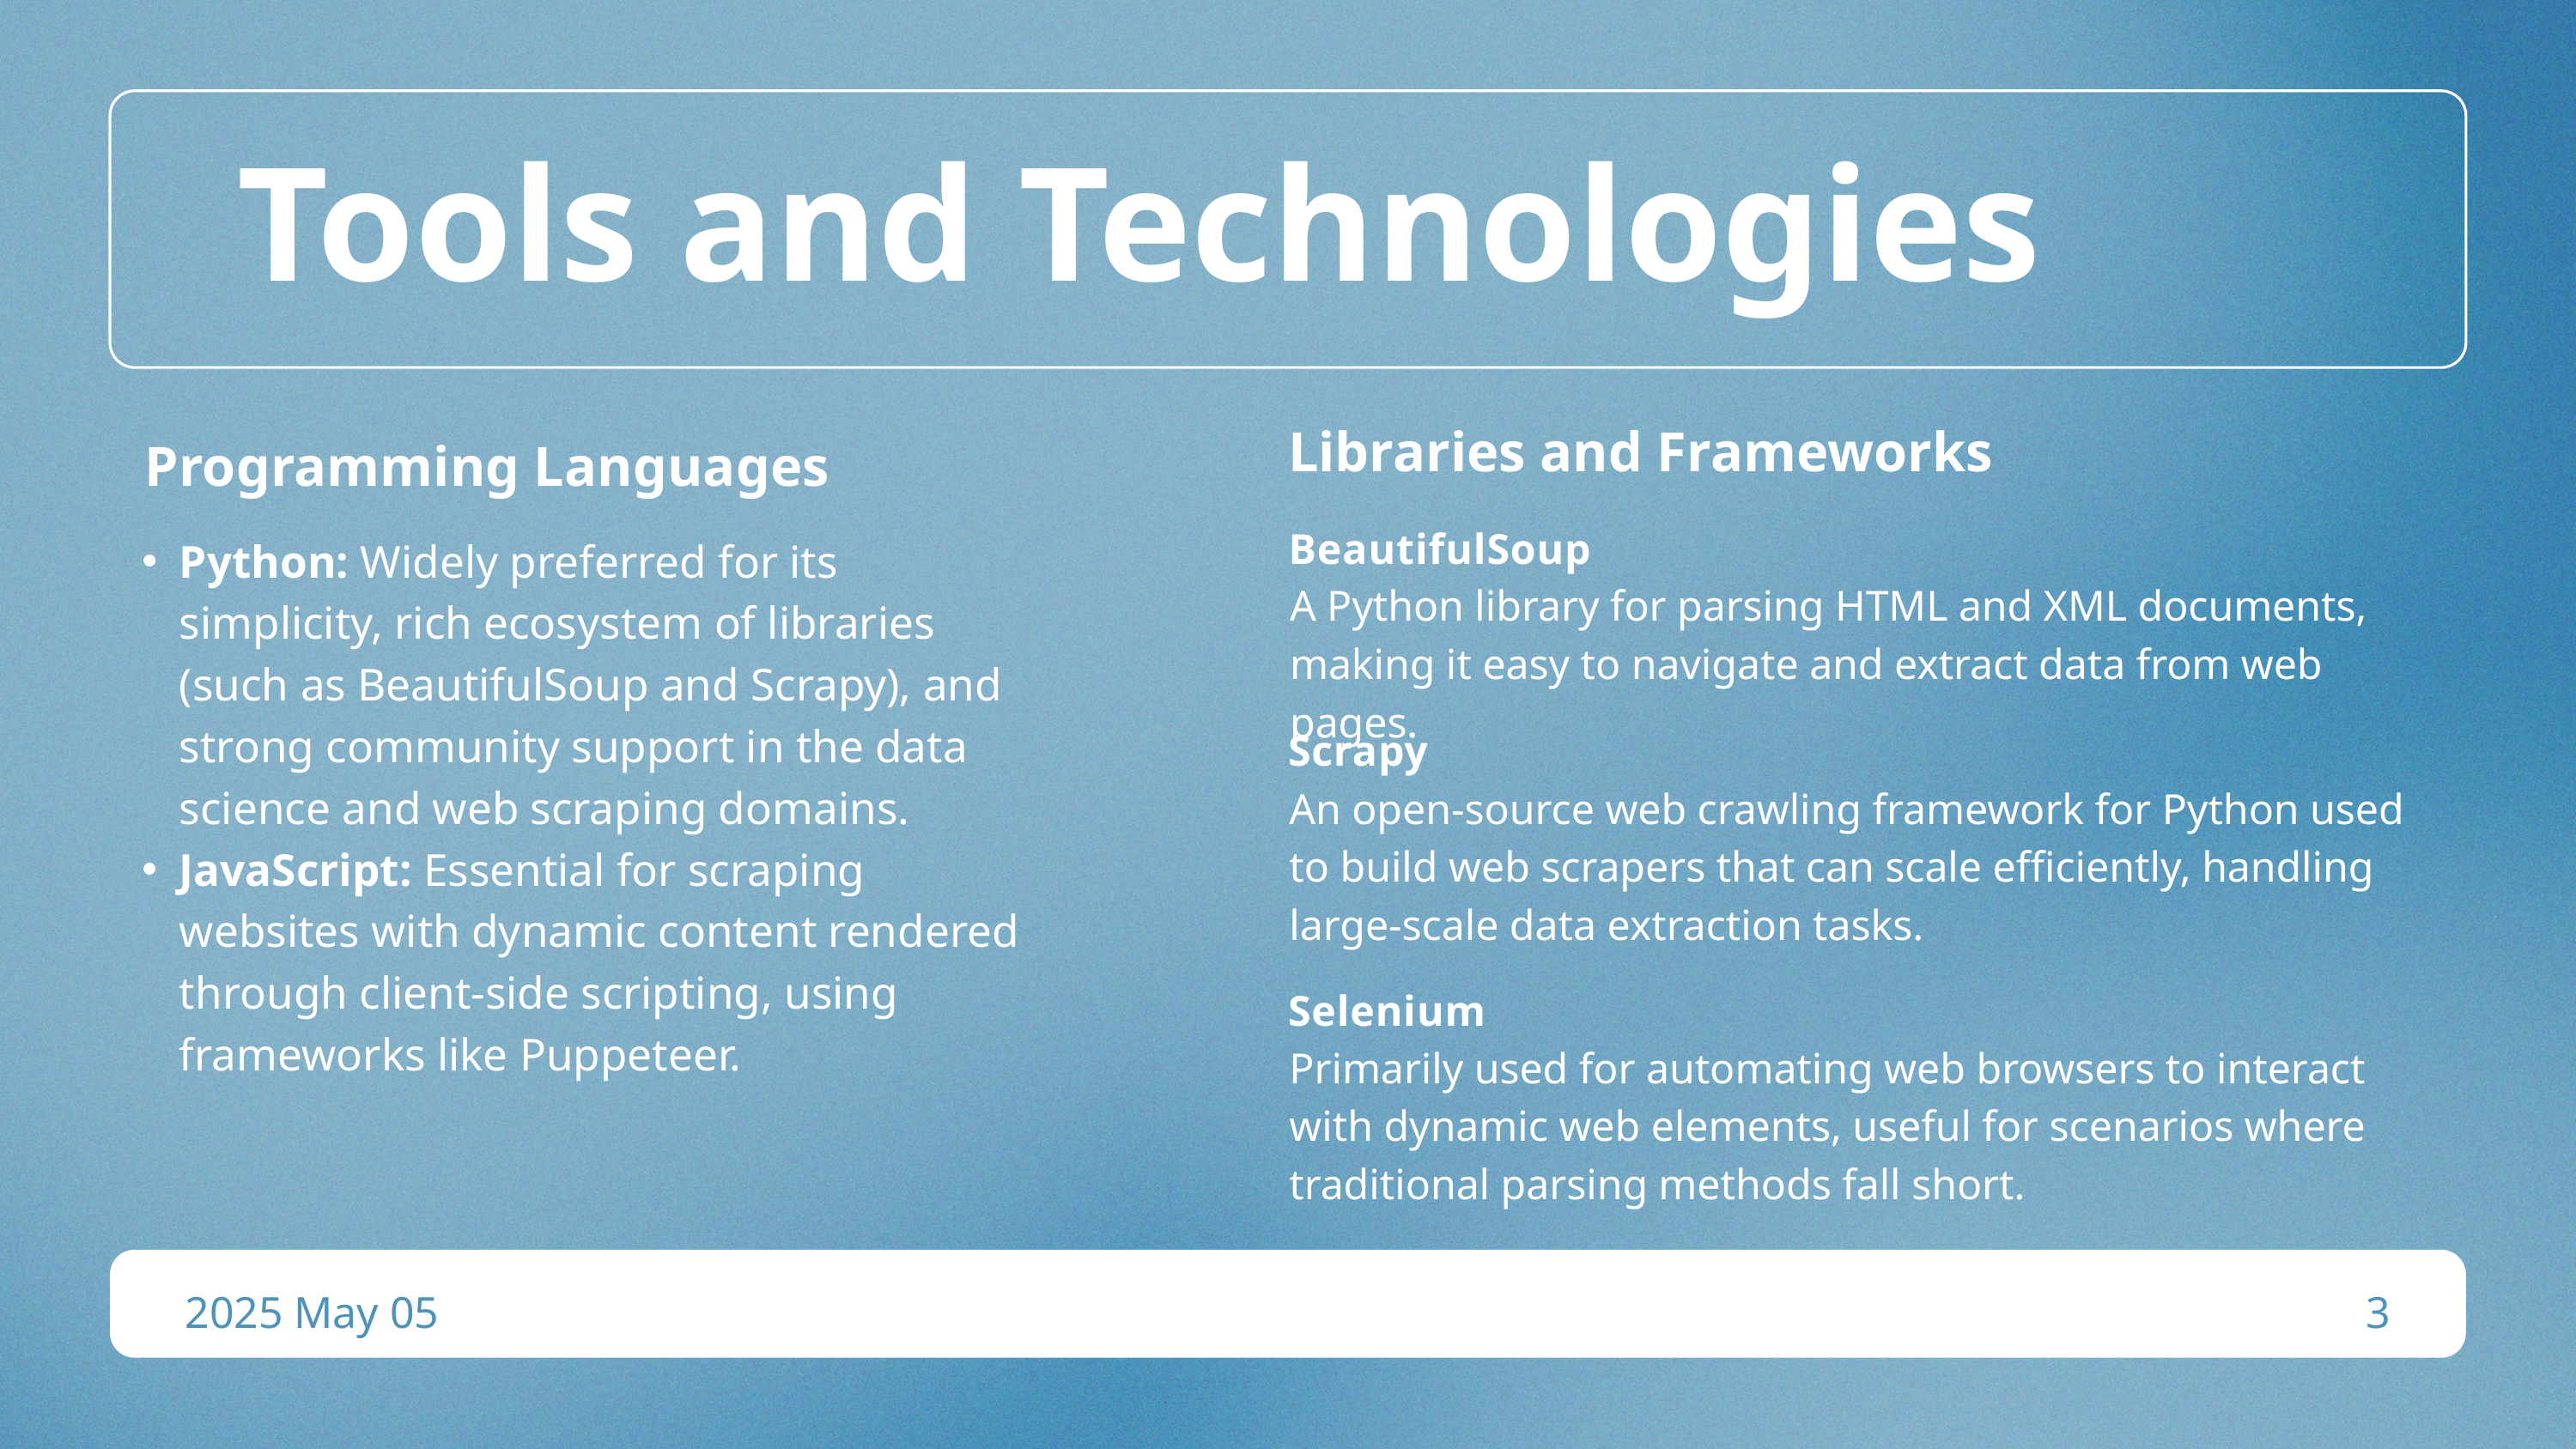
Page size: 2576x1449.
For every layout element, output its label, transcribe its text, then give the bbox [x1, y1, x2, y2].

text_box A Python library for parsing HTML and XML documents, making it easy to navigate and extract data from web pages. [1290, 571, 2420, 746]
text_box Python: Widely preferred for its simplicity, rich ecosystem of libraries (such as BeautifulSoup and Scrapy), and strong community support in the data science and web scraping domains. JavaScript: Essential for scraping websites with dynamic content rendered through client-side scripting, using frameworks like Puppeteer. [104, 524, 1042, 1142]
text_box BeautifulSoup [1288, 510, 1903, 573]
text_box Libraries and Frameworks [1287, 407, 2185, 483]
text_box [0, 0, 2576, 1449]
text_box Selenium [1288, 972, 1902, 1034]
text_box Primarily used for automating web browsers to interact with dynamic web elements, useful for scenarios where traditional parsing methods fall short. [1289, 1034, 2420, 1209]
text_box Programming Languages [144, 421, 1042, 497]
text_box Scrapy [1288, 712, 1902, 775]
text_box An open-source web crawling framework for Python used to build web scrapers that can scale efficiently, handling large-scale data extraction tasks. [1289, 773, 2420, 949]
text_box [109, 90, 2467, 368]
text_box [109, 1249, 2467, 1358]
